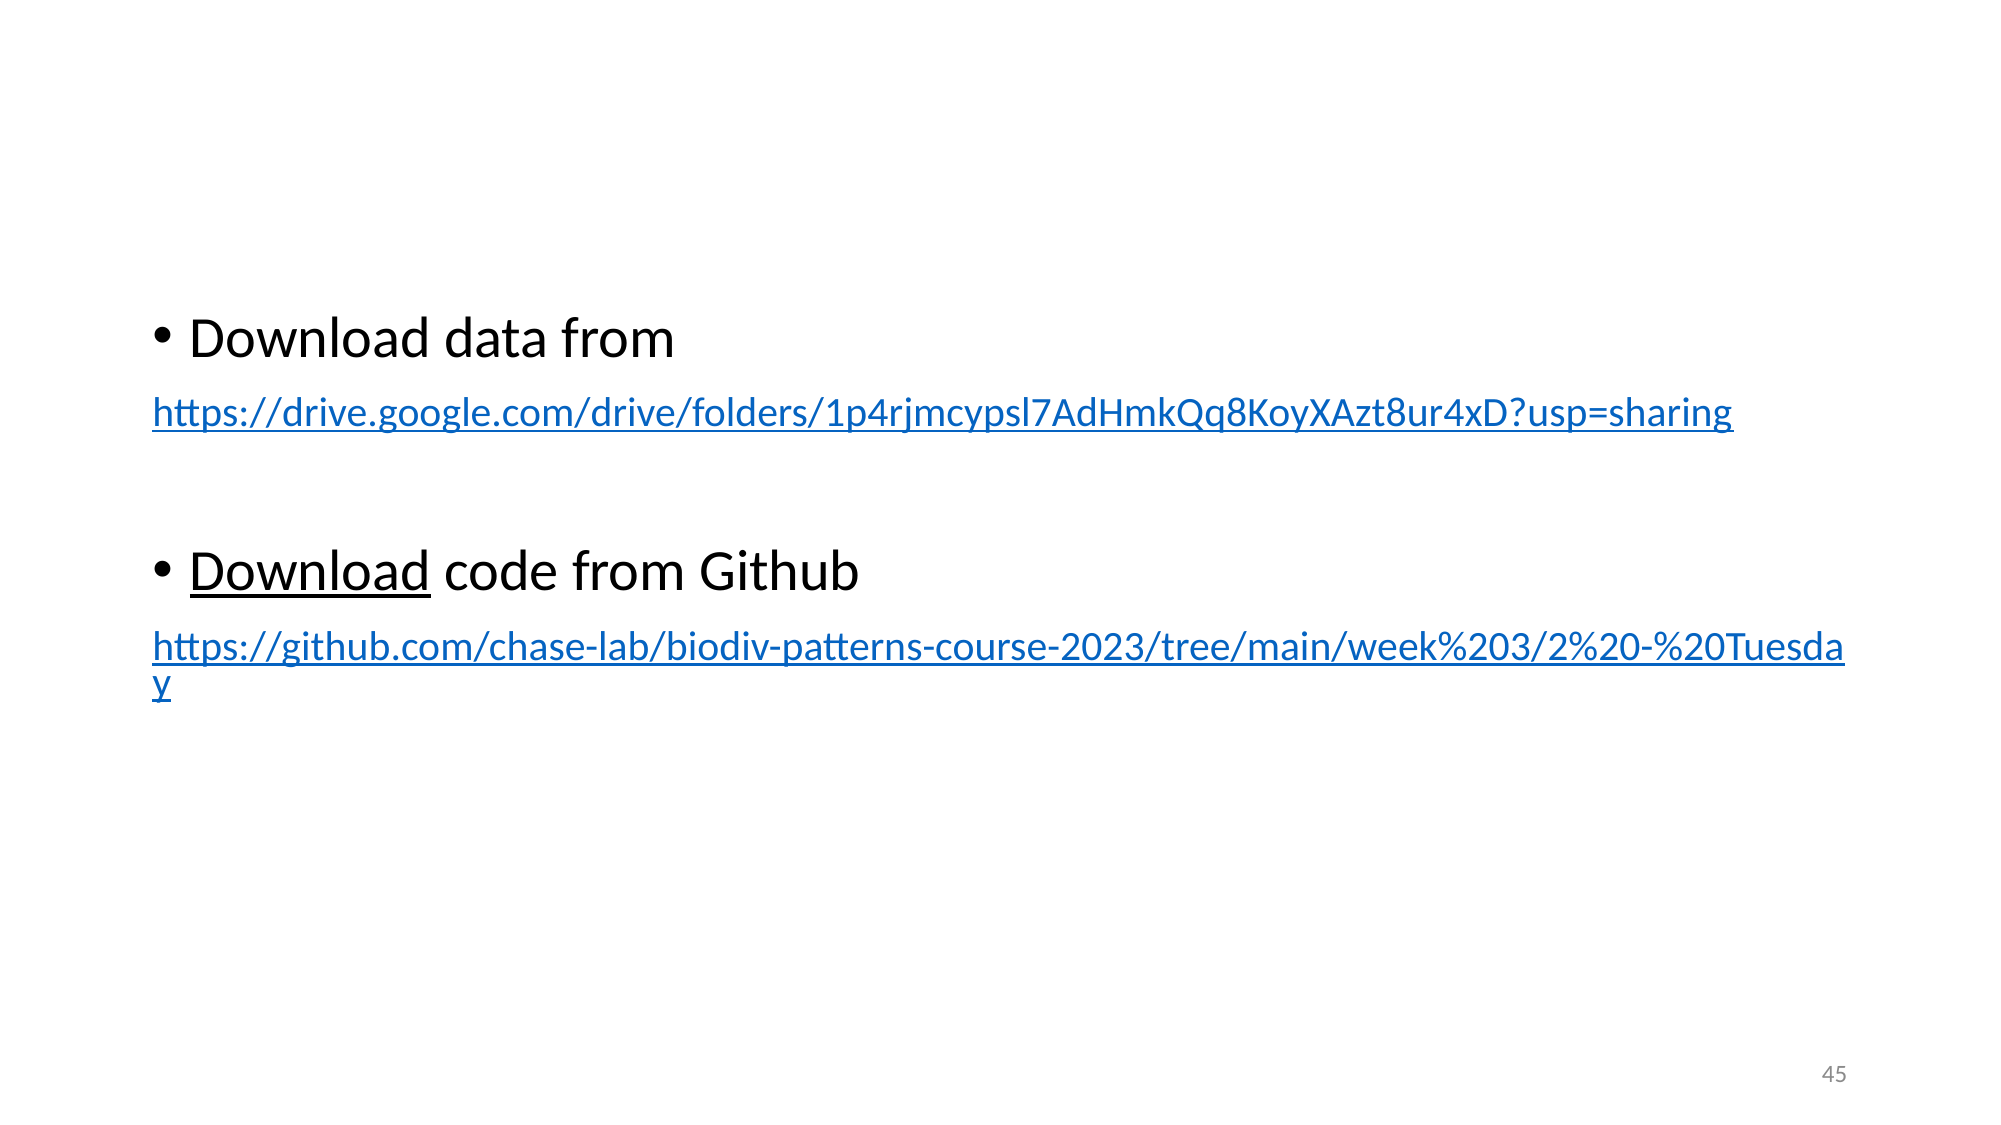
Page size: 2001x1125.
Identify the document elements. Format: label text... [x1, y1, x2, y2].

list Download data from https://drive.google.com/drive/folders/1p4rjmcypsl7AdHmkQq8KoyXAzt8ur4xD?usp=sharing Download code from Github https://github.com/chase-lab/biodiv-patterns-course-2023/tree/main/week%203/2%20-%20Tuesday [137, 299, 1863, 1014]
slide_number 45 [1412, 1042, 1863, 1103]
